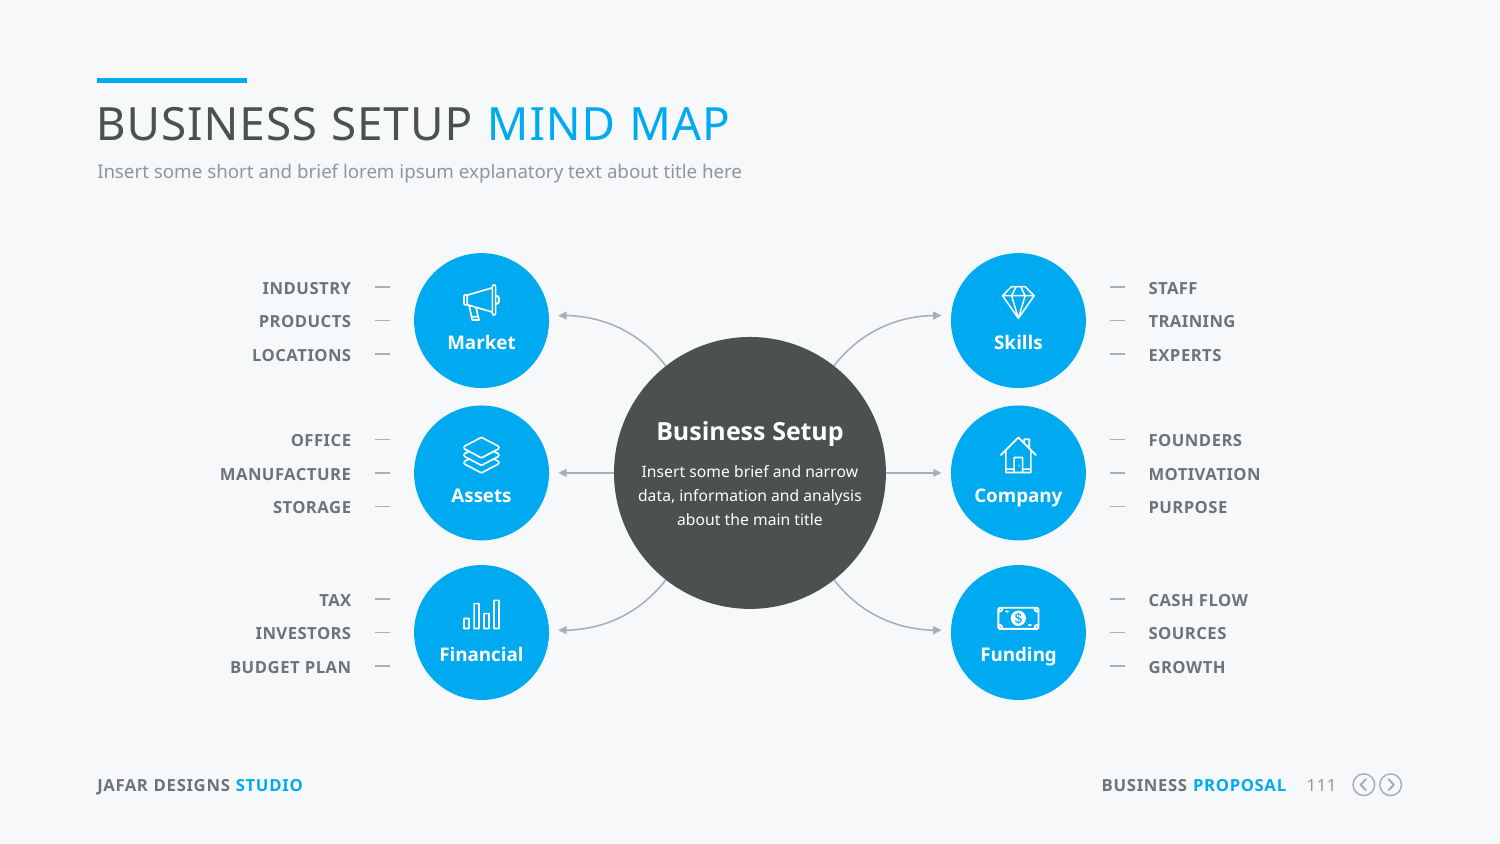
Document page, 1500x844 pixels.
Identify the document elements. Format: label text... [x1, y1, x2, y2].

text_box [413, 252, 551, 353]
text_box Market [421, 331, 542, 354]
list Business setup mind map [95, 94, 1401, 158]
text_box Skills [958, 331, 1079, 354]
text_box [558, 311, 666, 366]
text_box [1001, 285, 1036, 320]
text_box [463, 617, 470, 630]
text_box [421, 666, 542, 702]
text_box Company [958, 483, 1079, 506]
text_box Assets [421, 483, 542, 506]
text_box [949, 252, 1087, 353]
text_box [835, 580, 942, 635]
text_box [997, 606, 1040, 630]
text_box [483, 612, 490, 630]
text_box [612, 335, 887, 610]
text_box [463, 284, 500, 321]
text_box [463, 436, 500, 474]
text_box [413, 404, 551, 542]
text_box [166, 589, 391, 678]
text_box [958, 666, 1079, 702]
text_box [166, 277, 391, 366]
text_box [558, 580, 665, 635]
text_box [958, 354, 1079, 390]
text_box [637, 414, 863, 527]
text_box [1109, 430, 1333, 518]
text_box Financial [421, 642, 542, 666]
text_box [949, 564, 1087, 665]
text_box [1000, 436, 1037, 474]
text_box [166, 430, 391, 518]
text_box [1109, 589, 1333, 678]
text_box [413, 564, 551, 665]
text_box [473, 602, 480, 630]
text_box [834, 311, 942, 366]
text_box [493, 599, 500, 630]
list Insert some short and brief lorem ipsum explanatory text about title here [97, 157, 1403, 181]
text_box [949, 404, 1087, 542]
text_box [1109, 277, 1333, 366]
text_box Funding [958, 642, 1079, 666]
text_box [421, 354, 542, 390]
